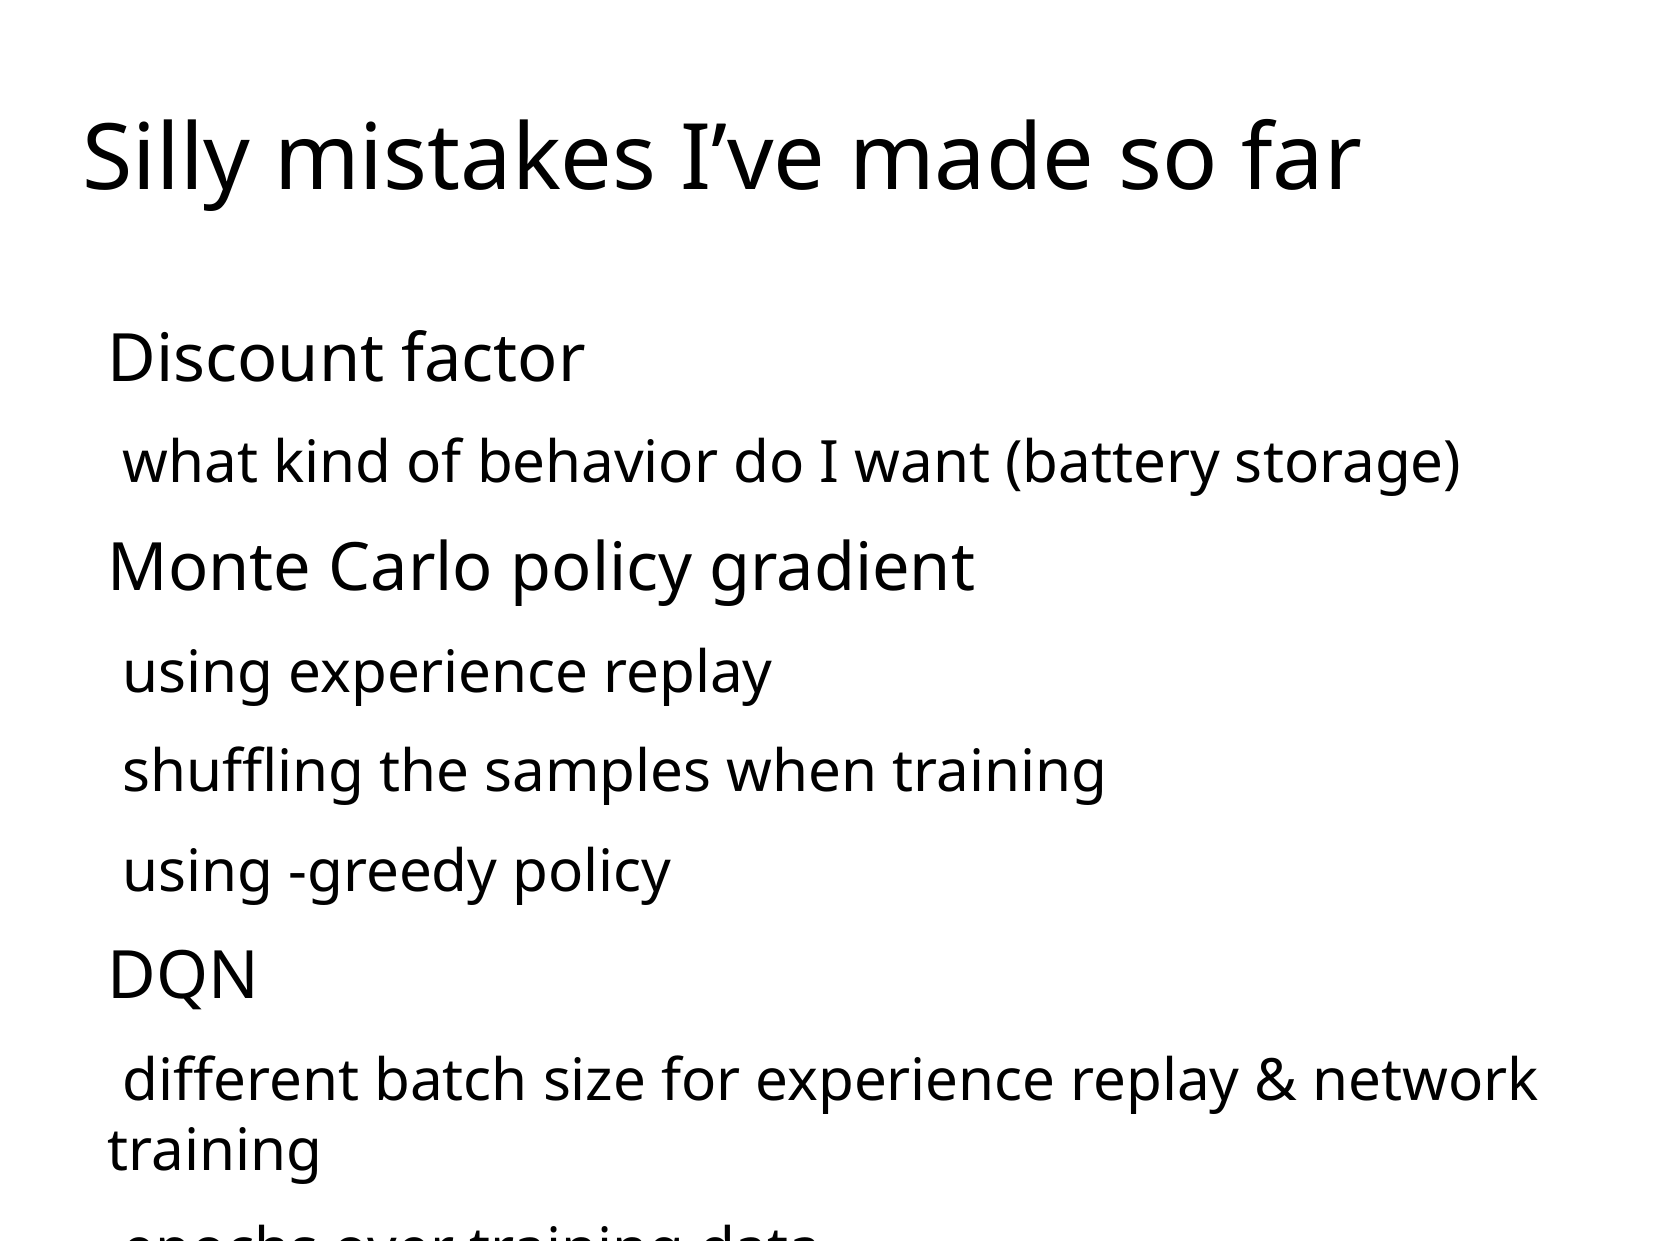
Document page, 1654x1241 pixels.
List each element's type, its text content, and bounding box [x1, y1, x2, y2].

text_box [82, 290, 1571, 1010]
title Silly mistakes I’ve made so far [82, 49, 1571, 257]
